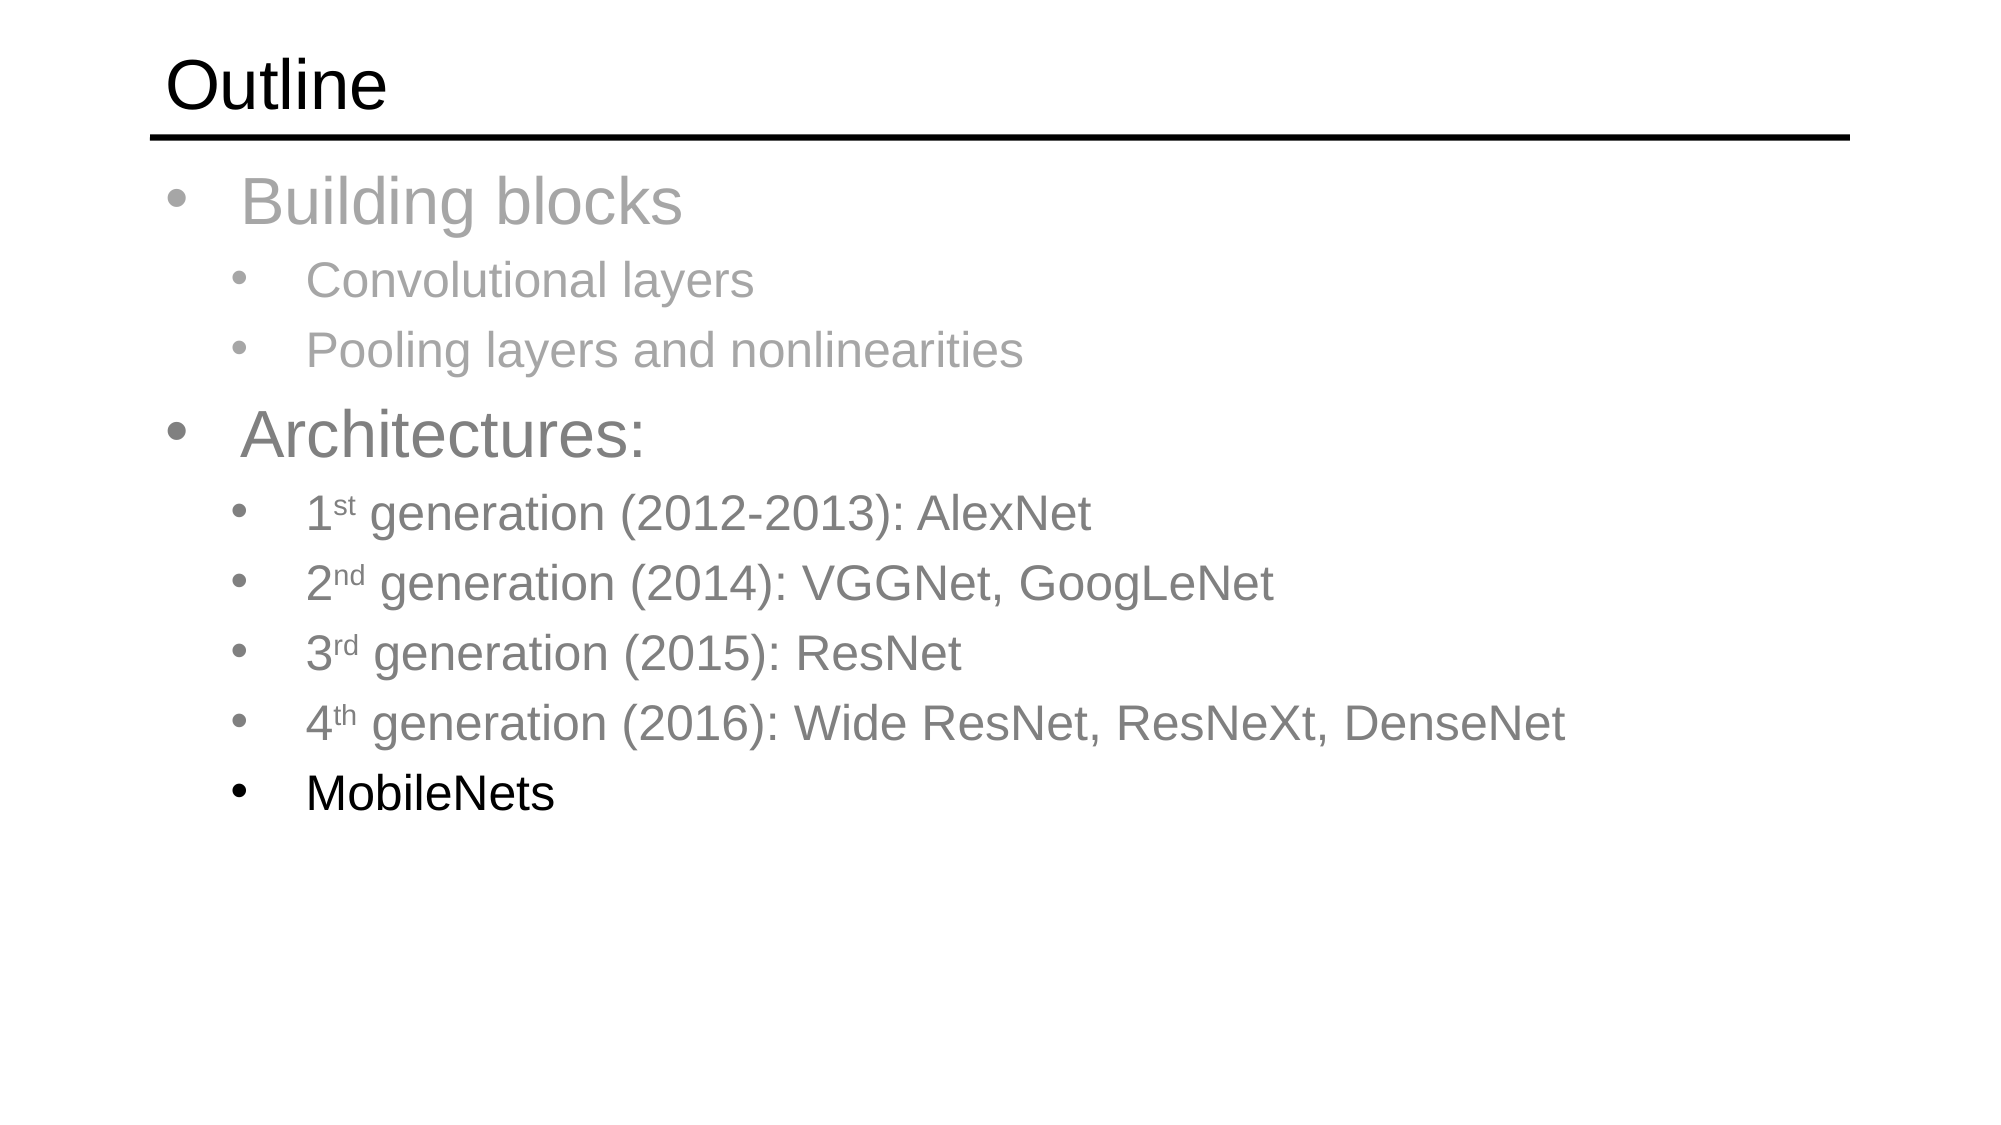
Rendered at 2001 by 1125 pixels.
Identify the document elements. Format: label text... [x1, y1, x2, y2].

title Outline [149, 12, 1851, 149]
list Building blocks Convolutional layers Pooling layers and nonlinearities Architectures: 1st generation (2012-2013): AlexNet 2nd generation (2014): VGGNet, GoogLeNet 3rd generation (2015): ResNet 4th generation (2016): Wide ResNet, ResNeXt, DenseNet MobileNets [149, 149, 1851, 1013]
